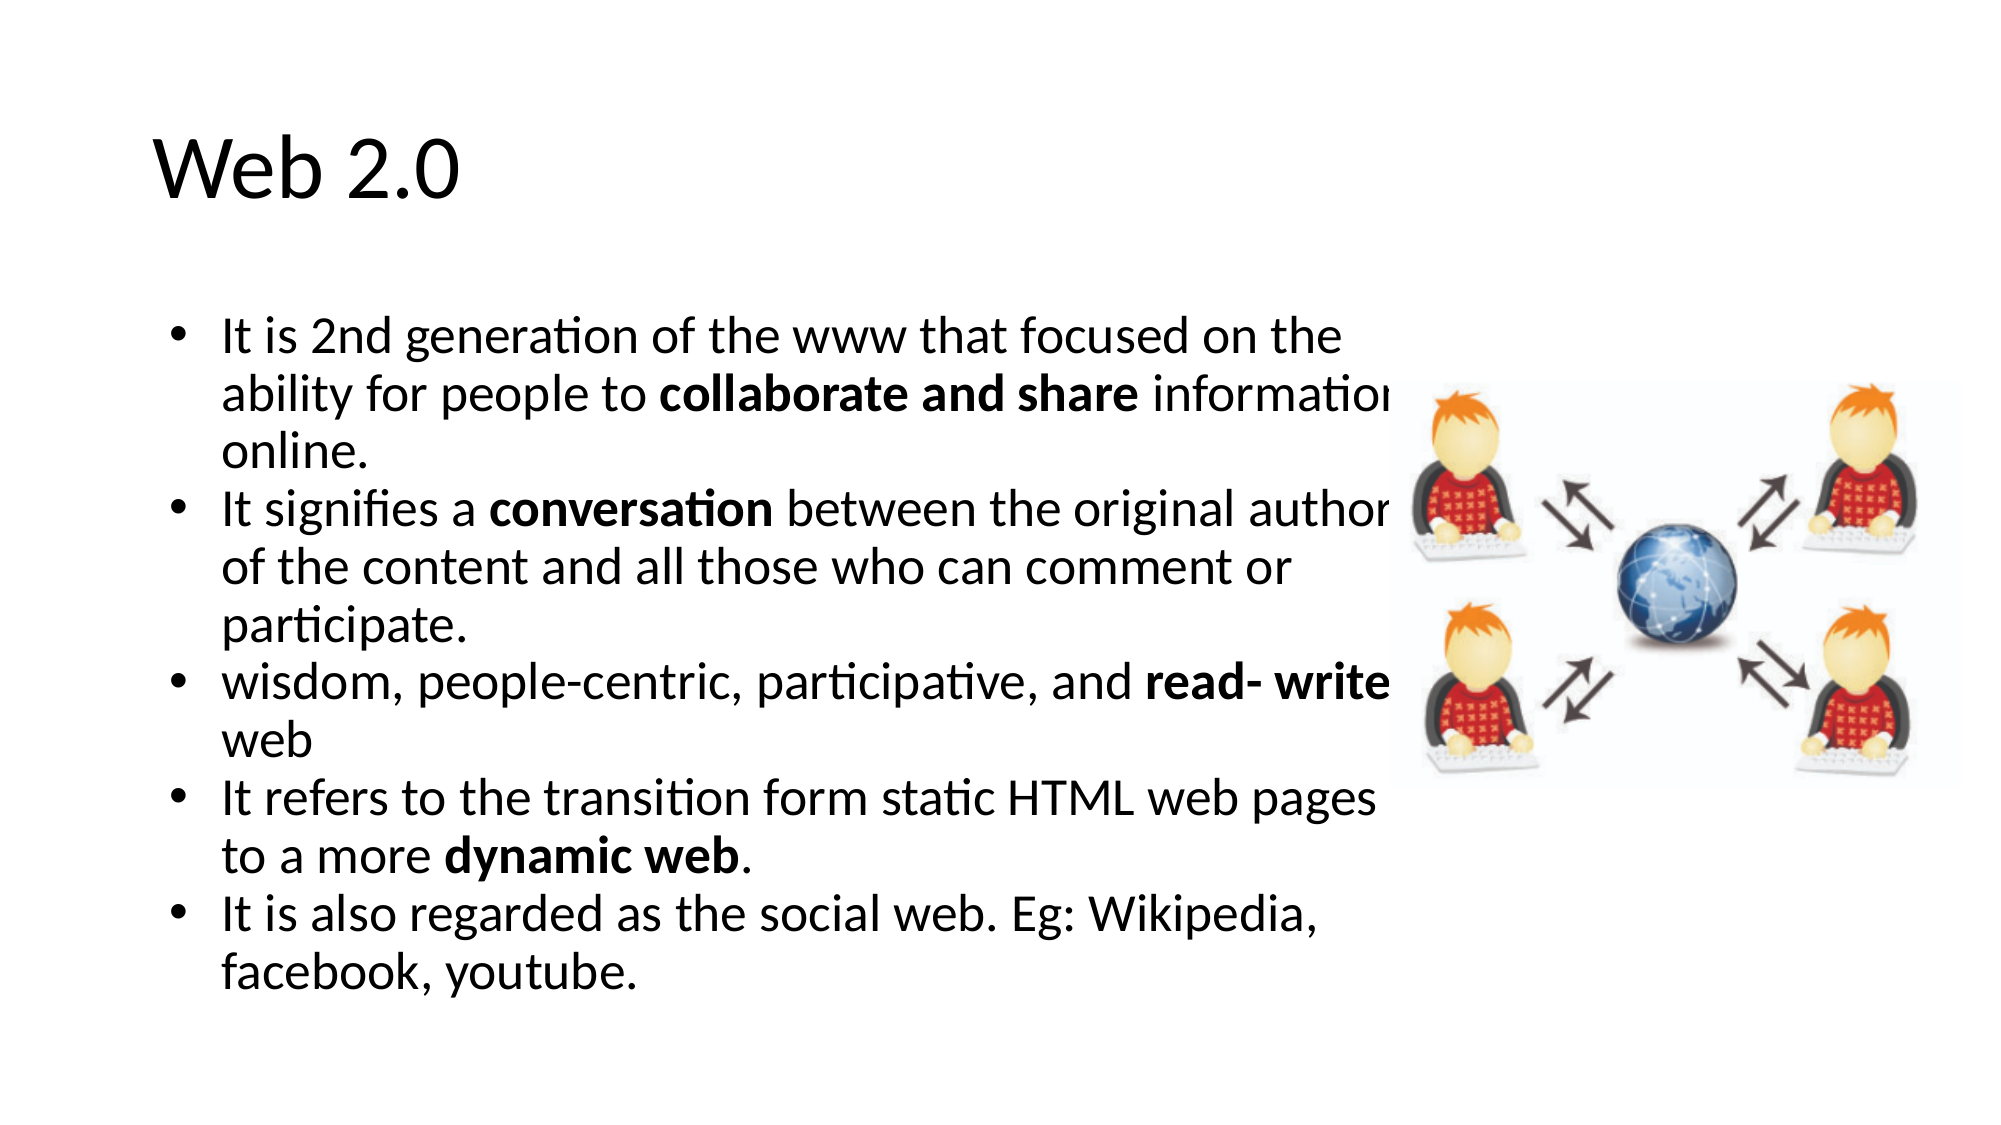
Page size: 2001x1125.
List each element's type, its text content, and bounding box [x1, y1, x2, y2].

title Web 2.0 [137, 59, 1863, 278]
list It is 2nd generation of the www that focused on the ability for people to collaborate and share information online. It signifies a conversation between the original author of the content and all those who can comment or participate. wisdom, people-centric, participative, and read- write web It refers to the transition form static HTML web pages to a more dynamic web. It is also regarded as the social web. Eg: Wikipedia, facebook, youtube. [137, 299, 1425, 1014]
picture [1389, 381, 1964, 798]
